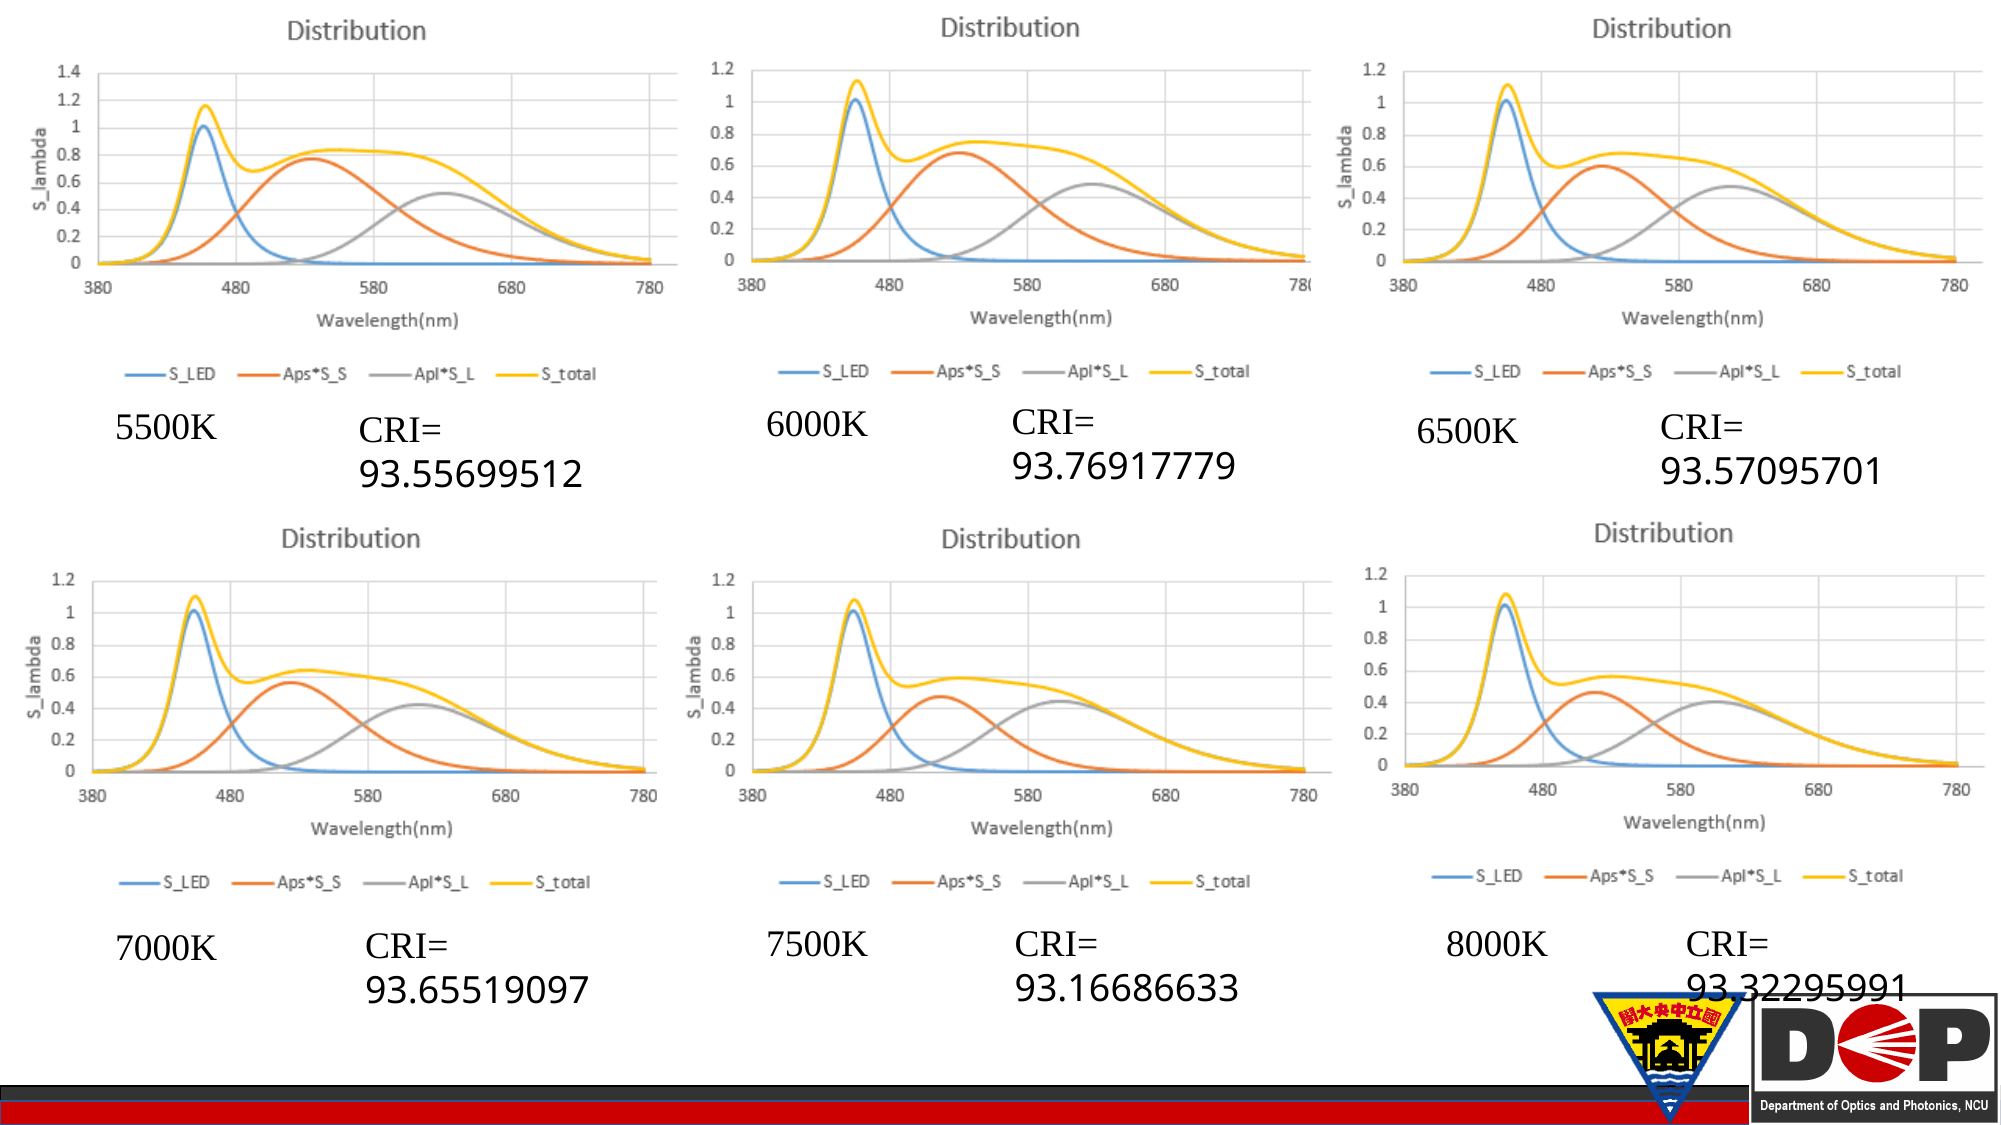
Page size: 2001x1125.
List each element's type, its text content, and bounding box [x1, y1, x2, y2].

text_box CRI= 93.16686633 [999, 911, 1321, 1016]
text_box CRI= 93.76917779 [996, 401, 1321, 495]
text_box CRI= 93.57095701 [1645, 395, 1979, 500]
text_box CRI= 93.55699512 [343, 399, 668, 503]
picture [4, 0, 1993, 401]
text_box 5500K [100, 399, 261, 455]
text_box CRI= 93.65519097 [350, 913, 693, 1019]
text_box 8000K [1431, 911, 1592, 971]
text_box 6500K [1401, 398, 1562, 459]
text_box 7500K [751, 911, 912, 972]
picture [0, 505, 2000, 1125]
text_box 7000K [100, 915, 261, 975]
text_box CRI= 93.32295991 [1671, 911, 2000, 1016]
text_box 6000K [751, 401, 912, 452]
